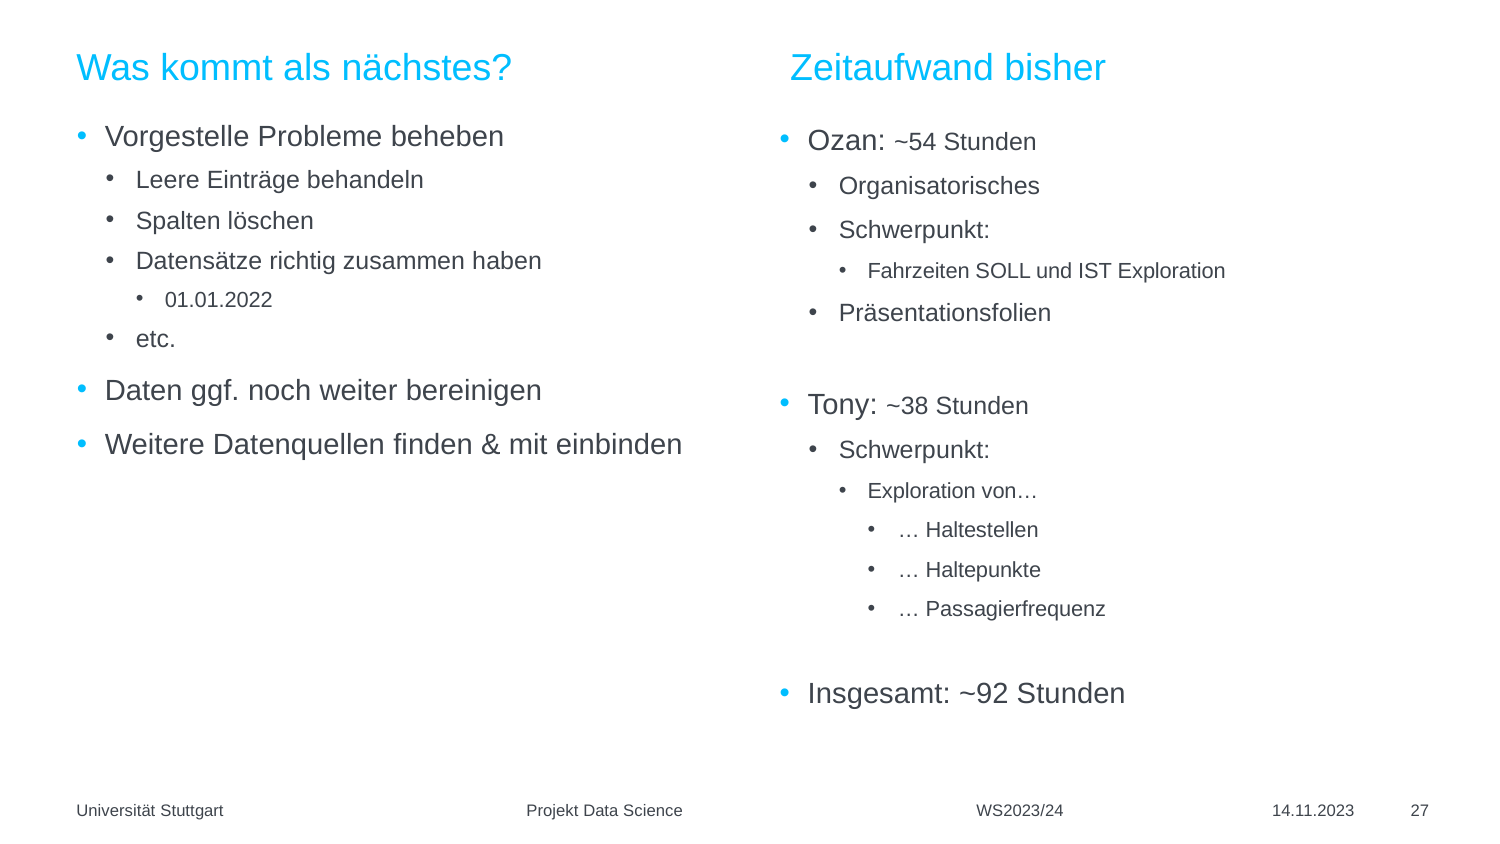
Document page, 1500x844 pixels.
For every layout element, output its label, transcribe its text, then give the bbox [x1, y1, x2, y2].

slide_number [1272, 799, 1360, 821]
slide_number 27 [1392, 799, 1430, 821]
list Vorgestelle Probleme beheben Leere Einträge behandeln Spalten löschen Datensätze richtig zusammen haben 01.01.2022 etc. Daten ggf. noch weiter bereinigen Weitere Datenquellen finden & mit einbinden [76, 114, 727, 774]
footer Universität Stuttgart Projekt Data Science WS2023/24 [76, 799, 1072, 821]
list Was kommt als nächstes? [76, 52, 727, 88]
list Zeitaufwand bisher [790, 52, 1440, 88]
list Ozan: ~54 Stunden Organisatorisches Schwerpunkt: Fahrzeiten SOLL und IST Exploration Präsentationsfolien Tony: ~38 Stunden Schwerpunkt: Exploration von… … Haltestellen … Haltepunkte … Passagierfrequenz Insgesamt: ~92 Stunden [779, 114, 1430, 774]
